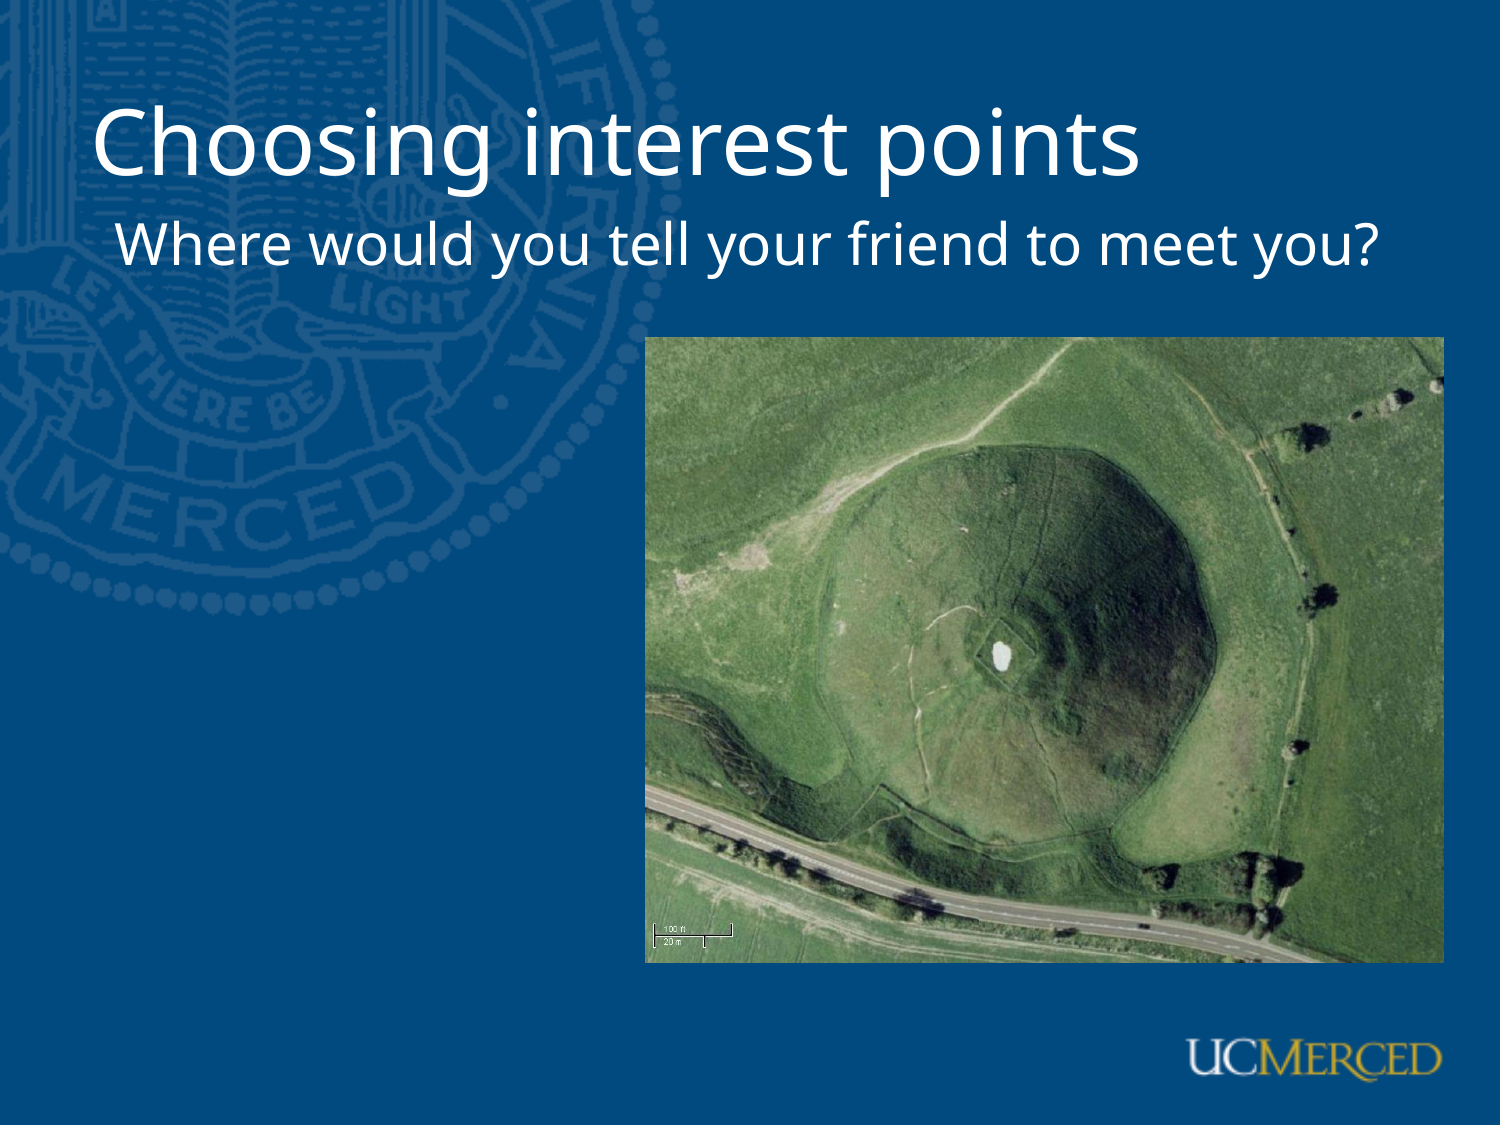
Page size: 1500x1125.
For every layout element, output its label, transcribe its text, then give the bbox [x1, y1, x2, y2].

list Where would you tell your friend to meet you? [99, 200, 1438, 1043]
picture [0, 0, 1500, 1125]
title Choosing interest points [75, 45, 1425, 233]
